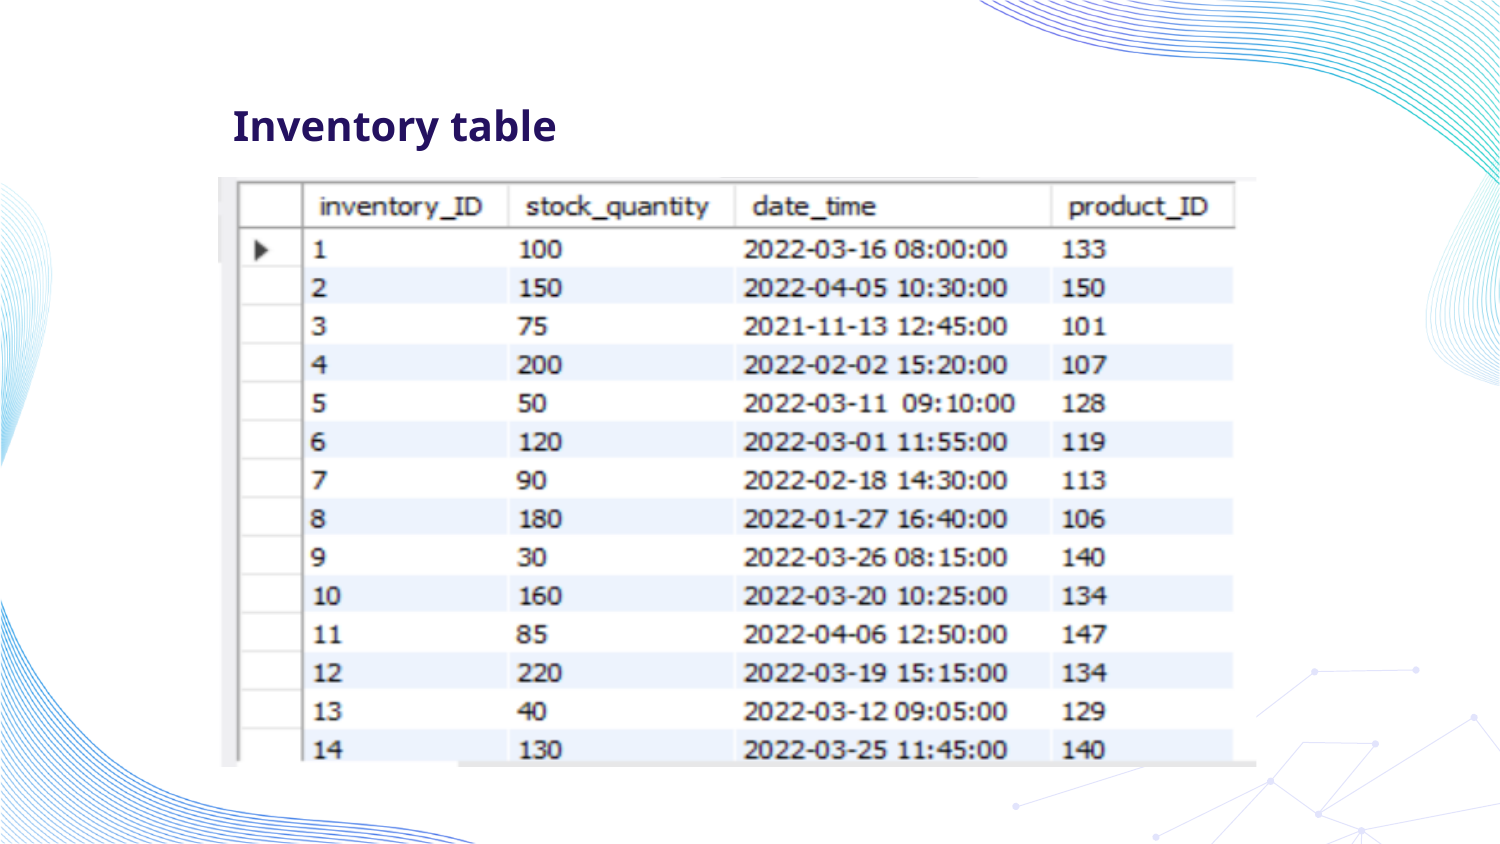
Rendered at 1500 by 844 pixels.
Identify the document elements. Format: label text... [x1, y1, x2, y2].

title Inventory table [218, 85, 874, 176]
picture [1, 1, 1499, 843]
